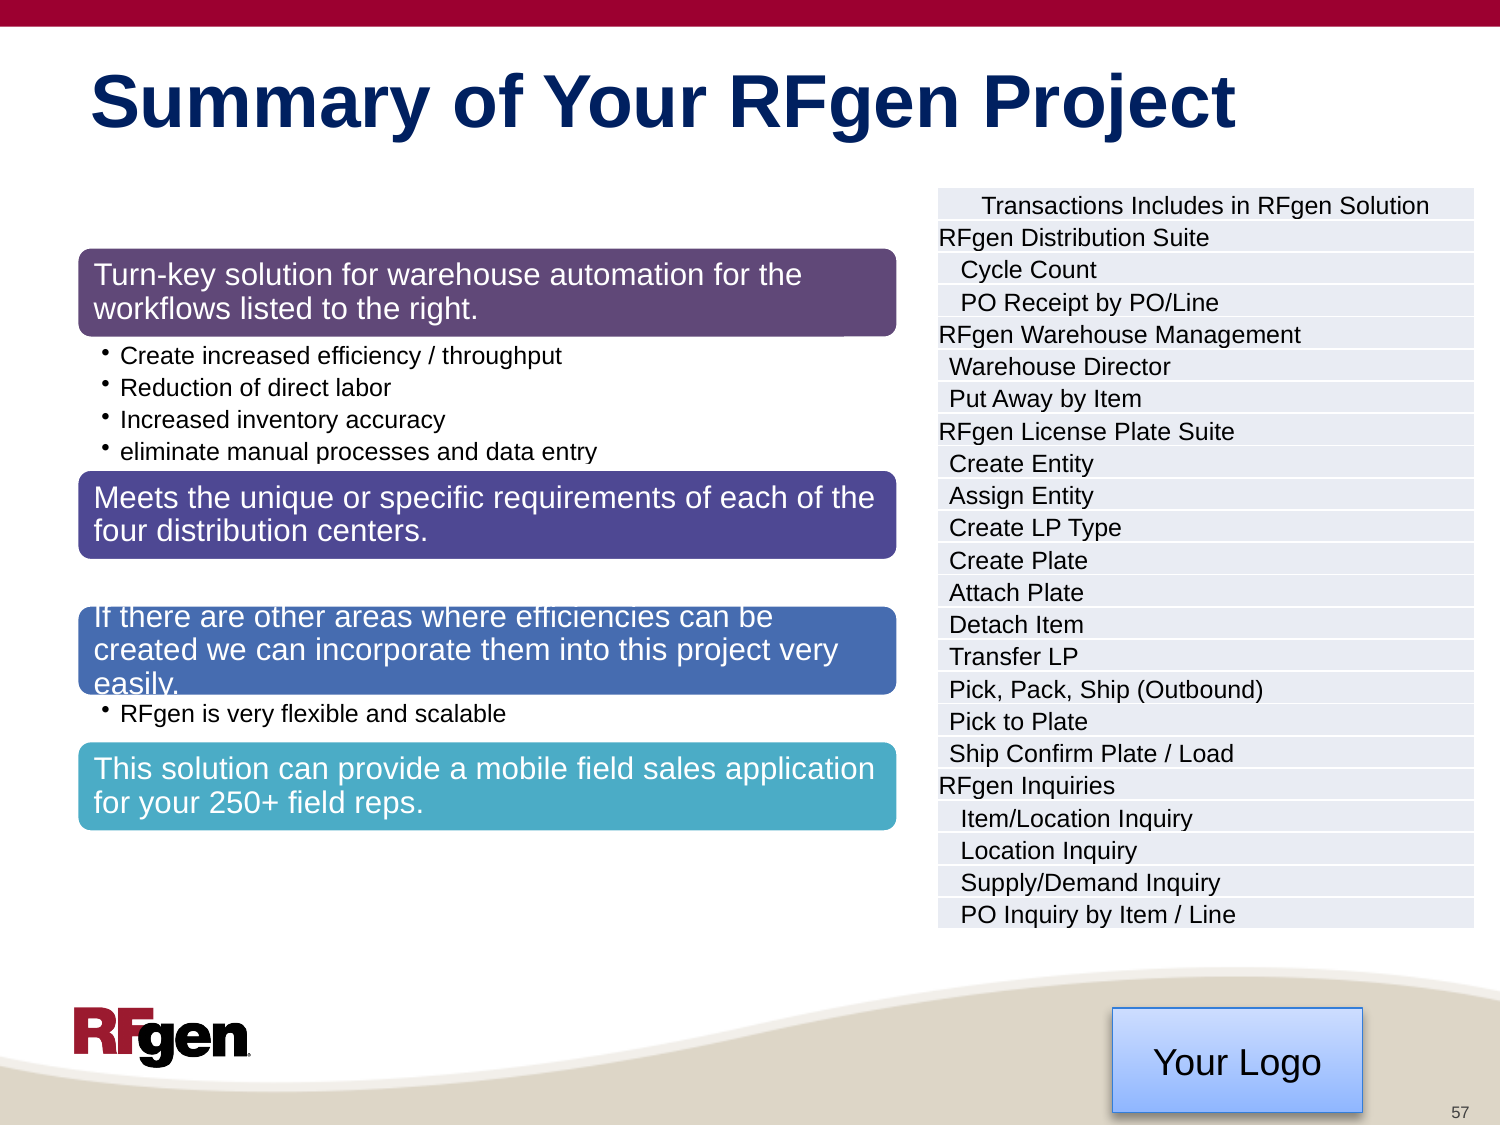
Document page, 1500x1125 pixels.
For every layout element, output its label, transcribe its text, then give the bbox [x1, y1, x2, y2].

table_cell Assign Entity [938, 479, 1474, 509]
table_cell RFgen Warehouse Management [938, 317, 1474, 348]
table_cell Item/Location Inquiry [938, 801, 1474, 831]
table_cell Location Inquiry [938, 833, 1474, 864]
table_cell Create LP Type [938, 511, 1474, 541]
table_header Transactions Includes in RFgen Solution [938, 188, 1474, 219]
table_cell Pick to Plate [938, 704, 1474, 735]
table_cell Attach Plate [938, 575, 1474, 606]
table_cell Warehouse Director [938, 350, 1474, 380]
picture [0, 958, 1500, 1125]
slide_number 57 [1429, 1081, 1492, 1125]
table_cell Cycle Count [938, 253, 1474, 283]
table_cell Transfer LP [938, 640, 1474, 670]
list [74, 159, 901, 961]
table_cell Ship Confirm Plate / Load [938, 737, 1474, 767]
table_cell RFgen Inquiries [938, 769, 1474, 799]
table_cell Supply/Demand Inquiry [938, 866, 1474, 896]
table_cell PO Receipt by PO/Line [938, 285, 1474, 316]
table_cell Put Away by Item [938, 382, 1474, 412]
table_cell PO Inquiry by Item / Line [938, 898, 1474, 928]
table_cell Create Entity [938, 446, 1474, 477]
table_cell Create Plate [938, 543, 1474, 574]
title Summary of Your RFgen Project [75, 45, 1425, 233]
table_cell Pick, Pack, Ship (Outbound) [938, 672, 1474, 703]
table_cell RFgen License Plate Suite [938, 414, 1474, 445]
table_cell Detach Item [938, 608, 1474, 638]
table_cell RFgen Distribution Suite [938, 221, 1474, 251]
